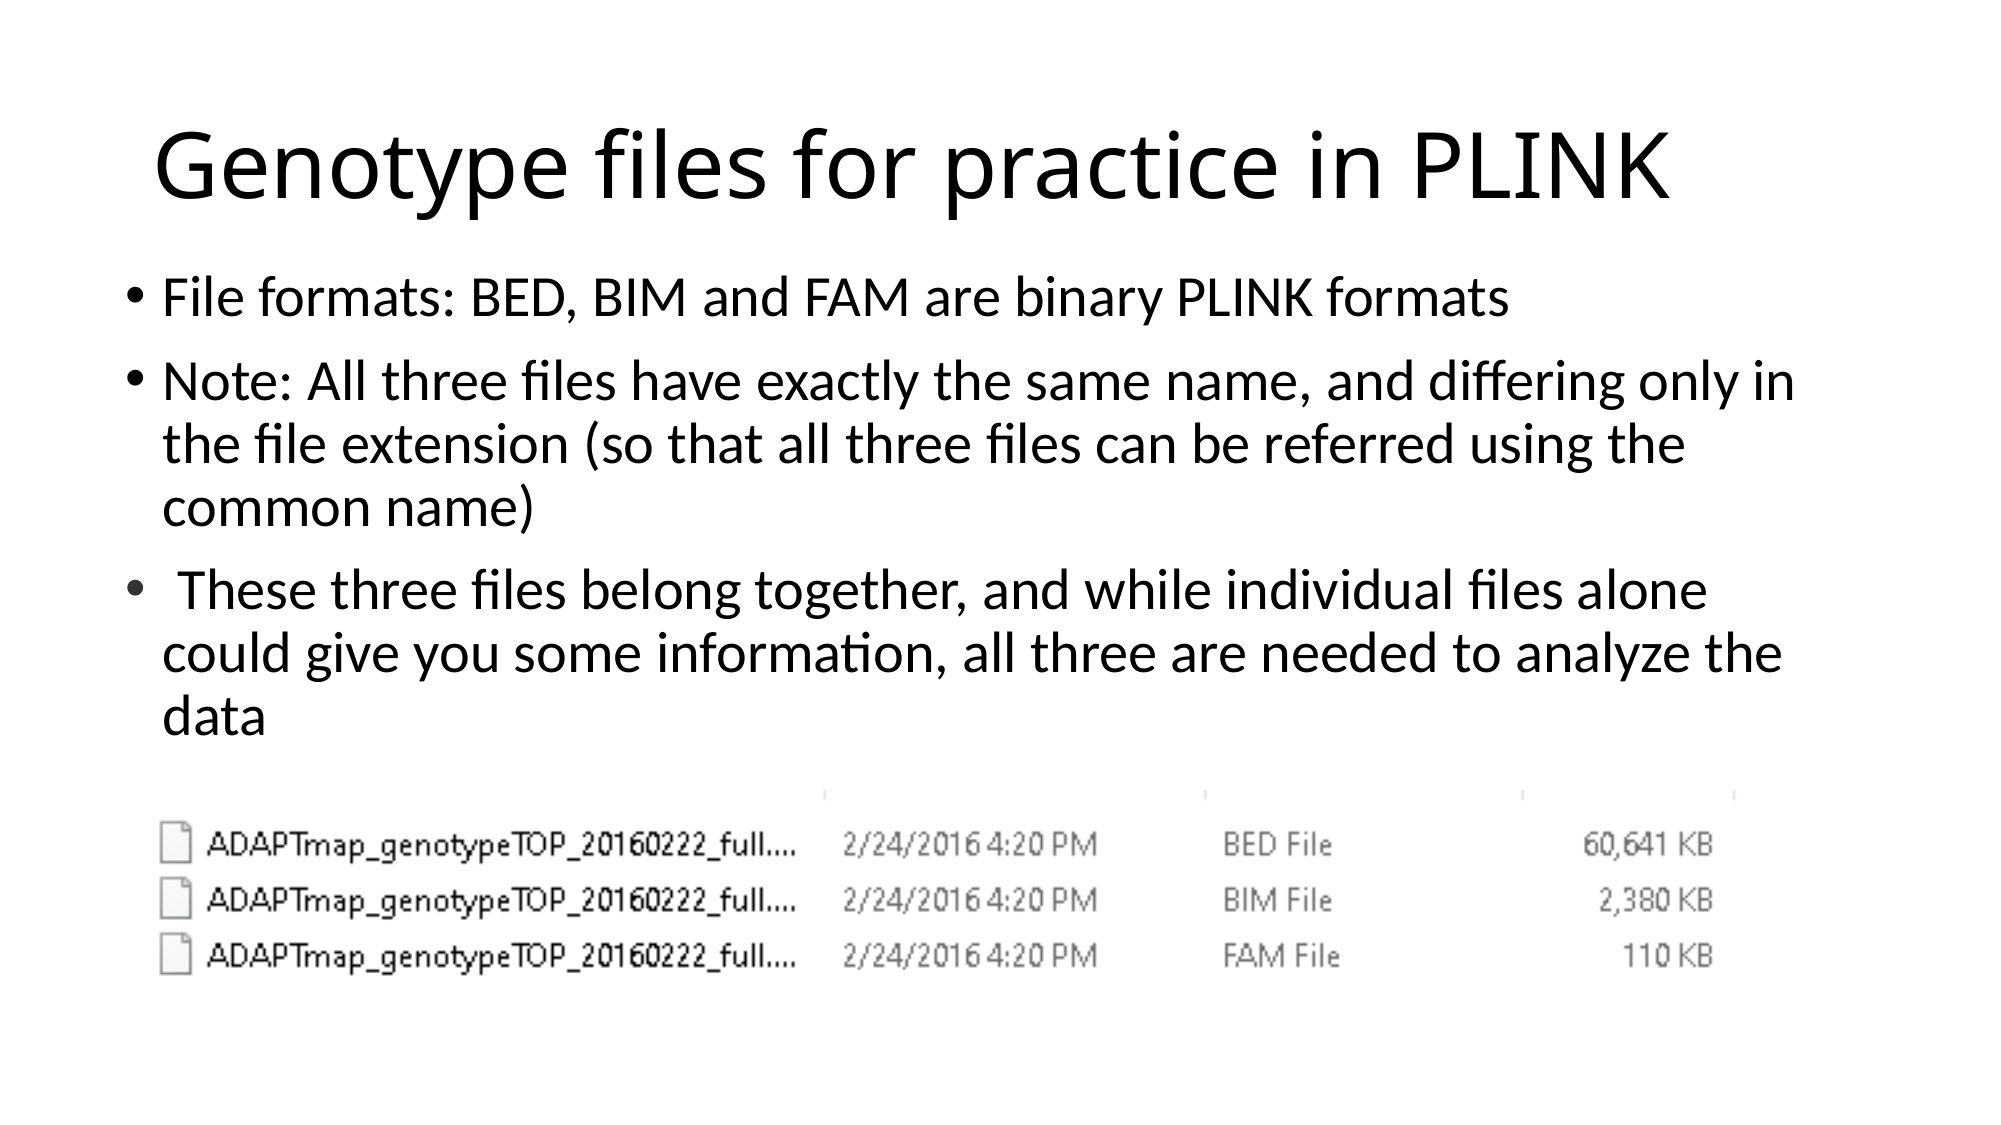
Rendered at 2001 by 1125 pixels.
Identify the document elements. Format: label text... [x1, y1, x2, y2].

picture [137, 790, 1916, 1014]
list File formats: BED, BIM and FAM are binary PLINK formats Note: All three files have exactly the same name, and differing only in the file extension (so that all three files can be referred using the common name) These three files belong together, and while individual files alone could give you some information, all three are needed to analyze the data [110, 258, 1836, 973]
title Genotype files for practice in PLINK [137, 59, 1863, 278]
